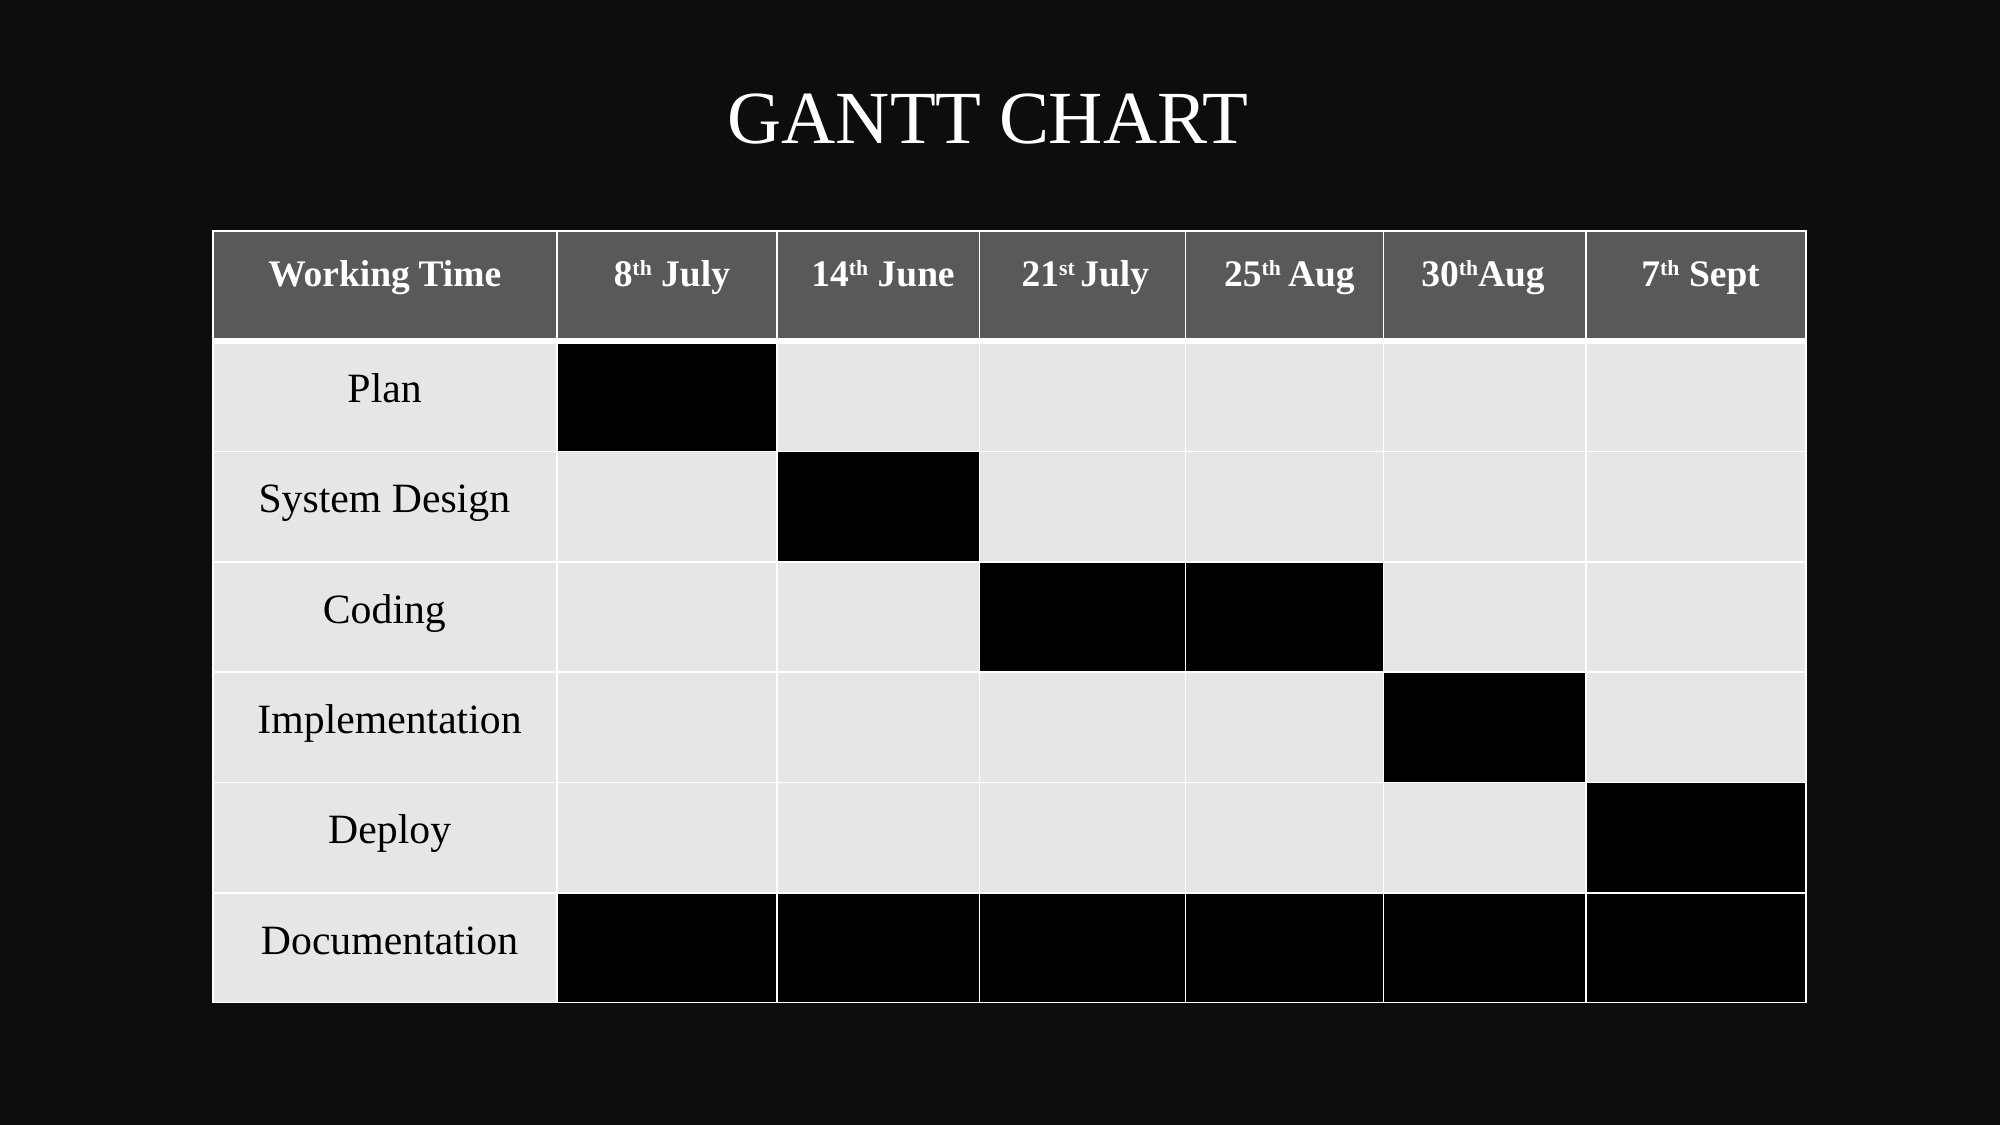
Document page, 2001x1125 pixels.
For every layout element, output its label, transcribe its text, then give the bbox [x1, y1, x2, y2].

table_cell [1384, 673, 1585, 782]
table_cell [558, 344, 776, 451]
table_cell Deploy [214, 783, 556, 892]
table_cell Coding [214, 563, 556, 671]
table_header 30thAug [1384, 232, 1585, 338]
table_cell [980, 344, 1185, 451]
table_cell [1186, 344, 1383, 451]
table_header Working Time [214, 232, 556, 338]
table_cell [558, 563, 776, 671]
table_header 7th Sept [1587, 232, 1805, 338]
table_cell [558, 783, 776, 892]
table_cell [1384, 452, 1585, 561]
table_cell [558, 894, 776, 1002]
table_cell [1587, 783, 1805, 892]
table_cell [1384, 783, 1585, 892]
table_cell [1587, 344, 1805, 451]
table_cell [1186, 894, 1383, 1002]
table_cell [558, 673, 776, 782]
table_cell [980, 673, 1185, 782]
table_header 8th July [558, 232, 776, 338]
table_cell [1186, 452, 1383, 561]
table_cell [778, 894, 979, 1002]
table_cell Documentation [214, 894, 556, 1002]
table_cell System Design [214, 452, 556, 561]
table_cell Plan [214, 344, 556, 451]
table_cell [1587, 673, 1805, 782]
table_header 14th June [778, 232, 979, 338]
table_header 25th Aug [1186, 232, 1383, 338]
table_cell [1384, 894, 1585, 1002]
table_cell [778, 344, 979, 451]
table_cell [980, 563, 1185, 671]
table_cell [1384, 344, 1585, 451]
table_header 21st July [980, 232, 1185, 338]
table_cell [1186, 673, 1383, 782]
table_cell [1587, 452, 1805, 561]
table_cell [778, 783, 979, 892]
table_cell [558, 452, 776, 561]
table_cell [1384, 563, 1585, 671]
table_cell [1587, 563, 1805, 671]
table_cell [980, 452, 1185, 561]
table_cell [1587, 894, 1805, 1002]
table_cell [778, 452, 979, 561]
title GANTT CHART [712, 35, 1288, 204]
table_cell [1186, 563, 1383, 671]
table_cell [980, 894, 1185, 1002]
table_cell [1186, 783, 1383, 892]
table_cell [778, 563, 979, 671]
table_cell [980, 783, 1185, 892]
table_cell Implementation [214, 673, 556, 782]
table_cell [778, 673, 979, 782]
